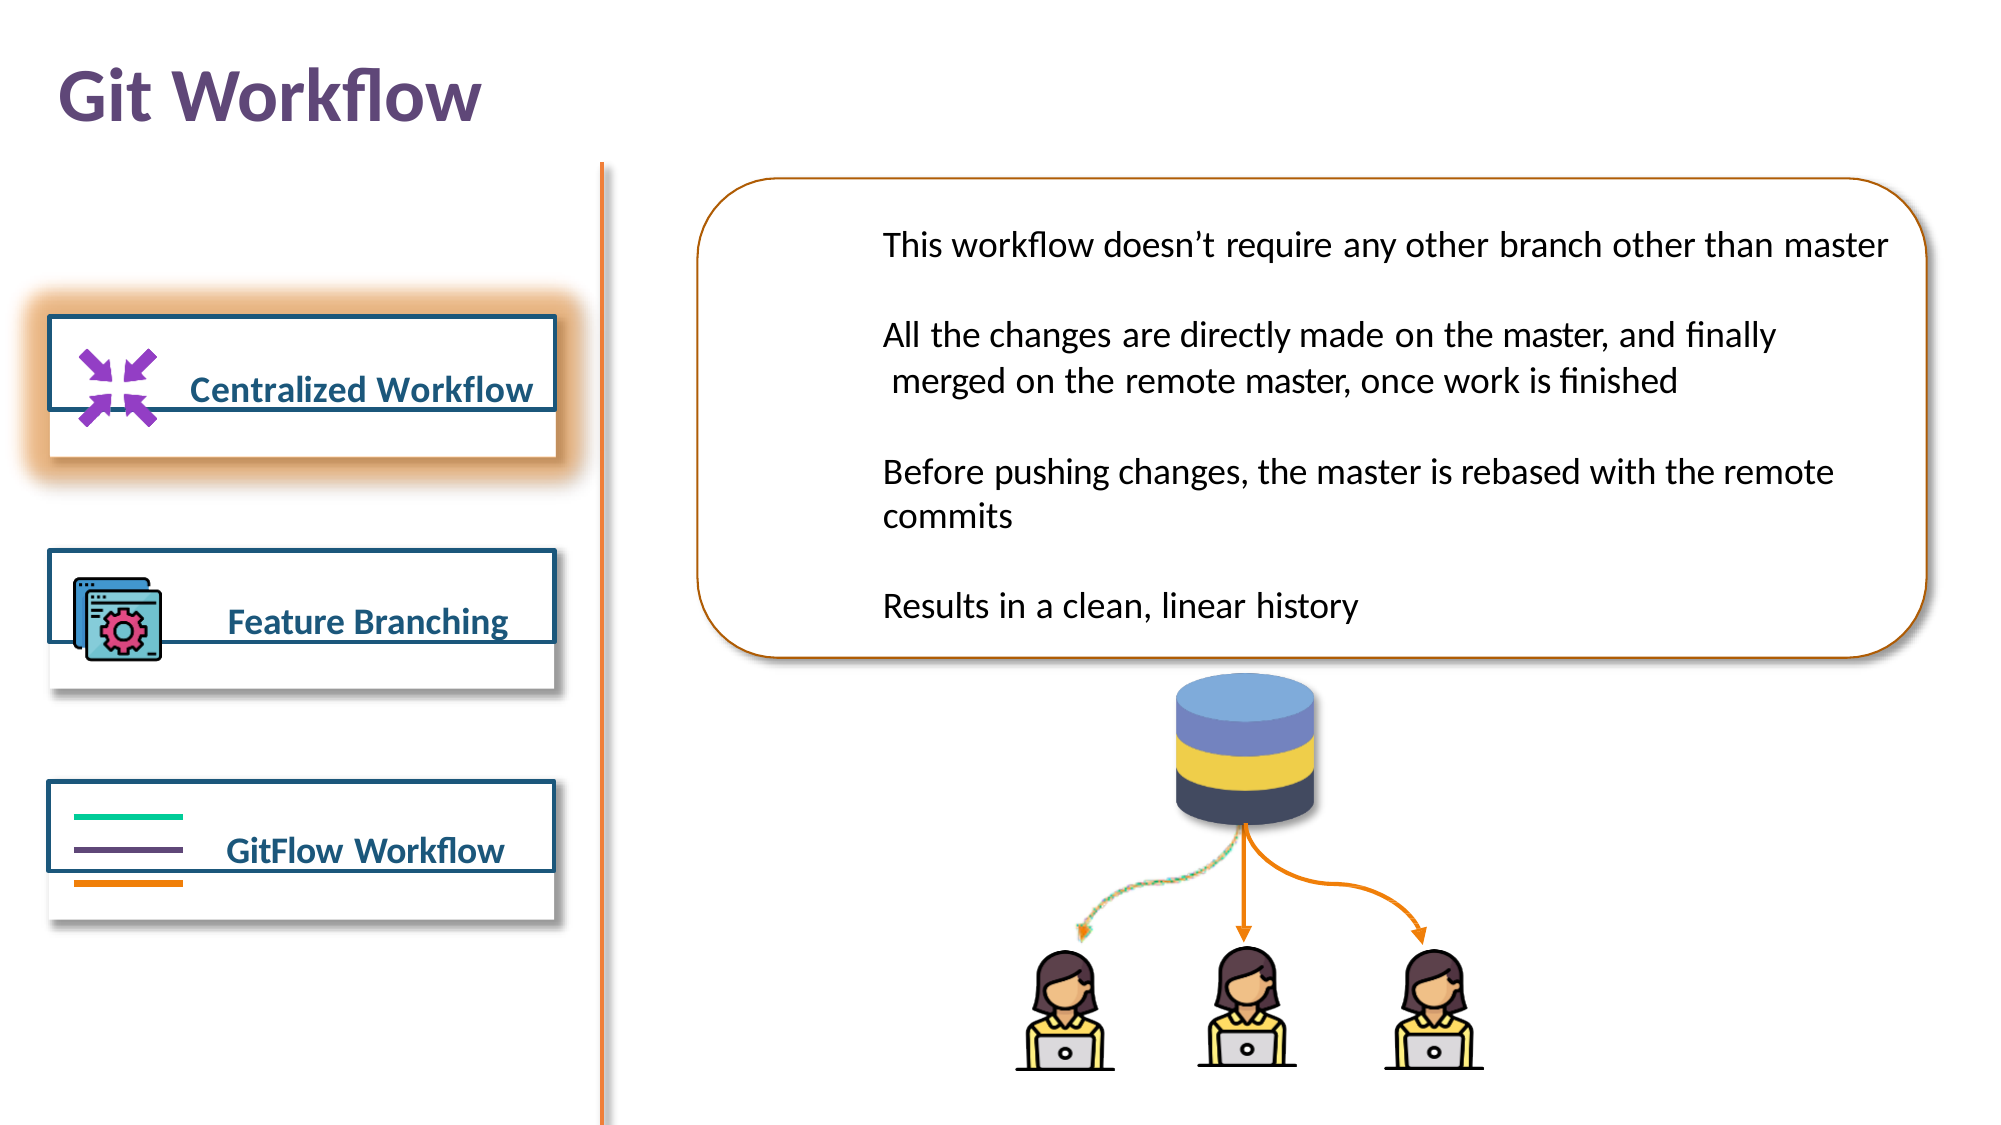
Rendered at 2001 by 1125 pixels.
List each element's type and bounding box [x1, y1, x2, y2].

text_box [0, 0, 1992, 1125]
